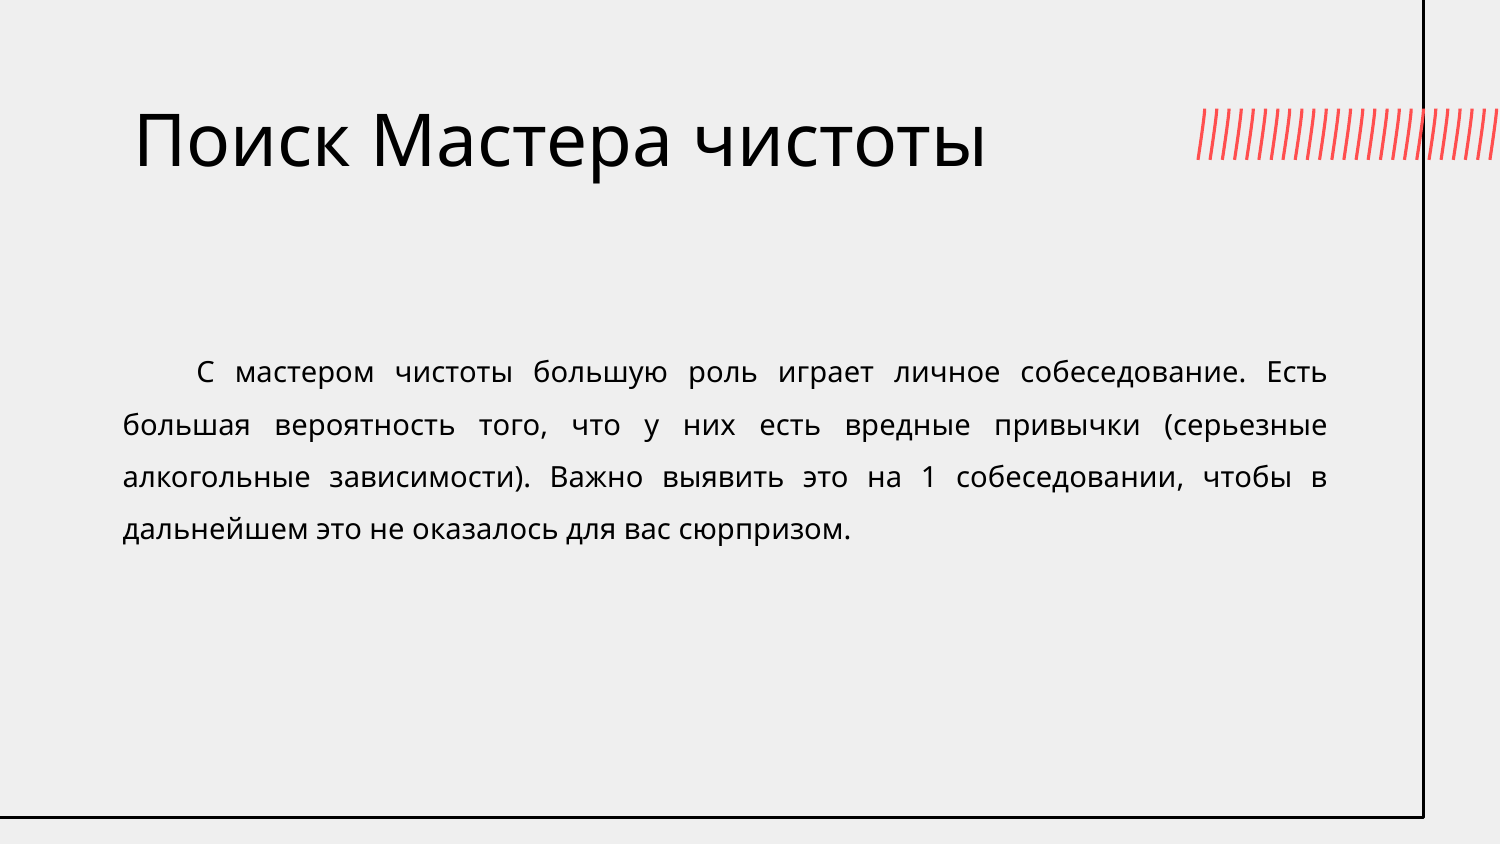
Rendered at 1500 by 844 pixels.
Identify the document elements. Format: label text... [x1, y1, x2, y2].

subtitle С мастером чистоты большую роль играет личное собеседование. Есть большая вероятность того, что у них есть вредные привычки (серьезные алкогольные зависимости). Важно выявить это на 1 собеседовании, чтобы в дальнейшем это не оказалось для вас сюрпризом. [107, 320, 1344, 554]
title Поиск Мастера чистоты [118, 78, 1382, 173]
